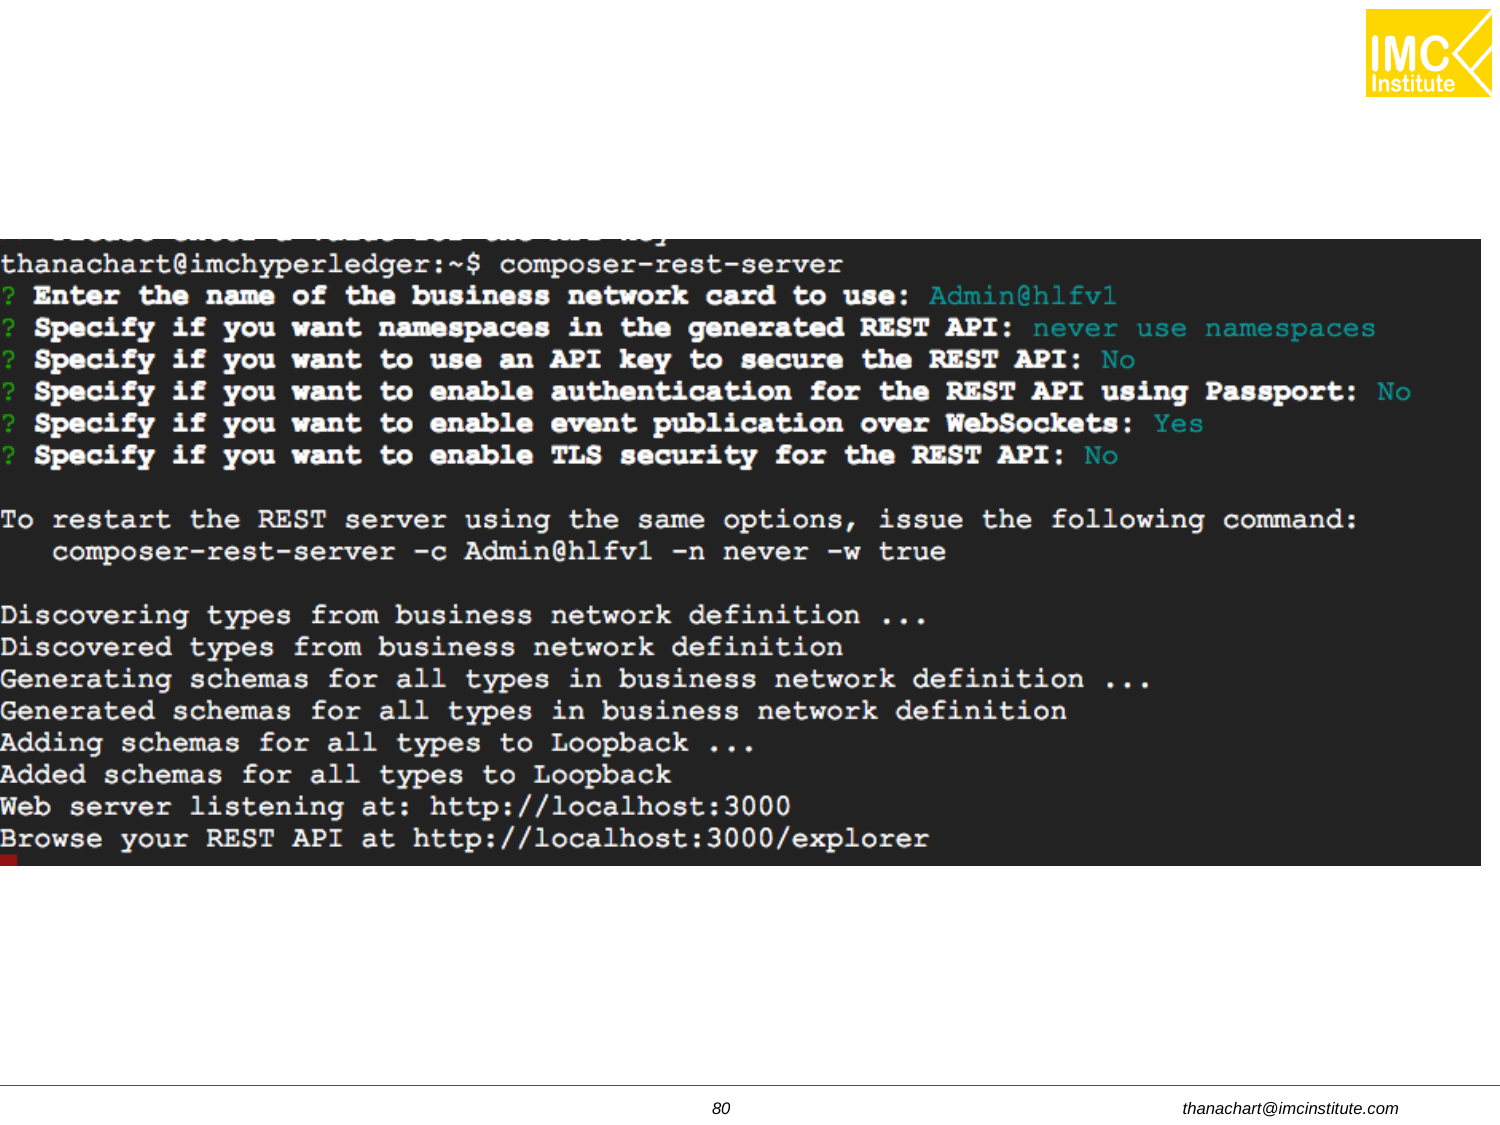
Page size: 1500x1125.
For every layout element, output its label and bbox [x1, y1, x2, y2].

picture [1366, 9, 1492, 97]
picture [0, 239, 1481, 867]
